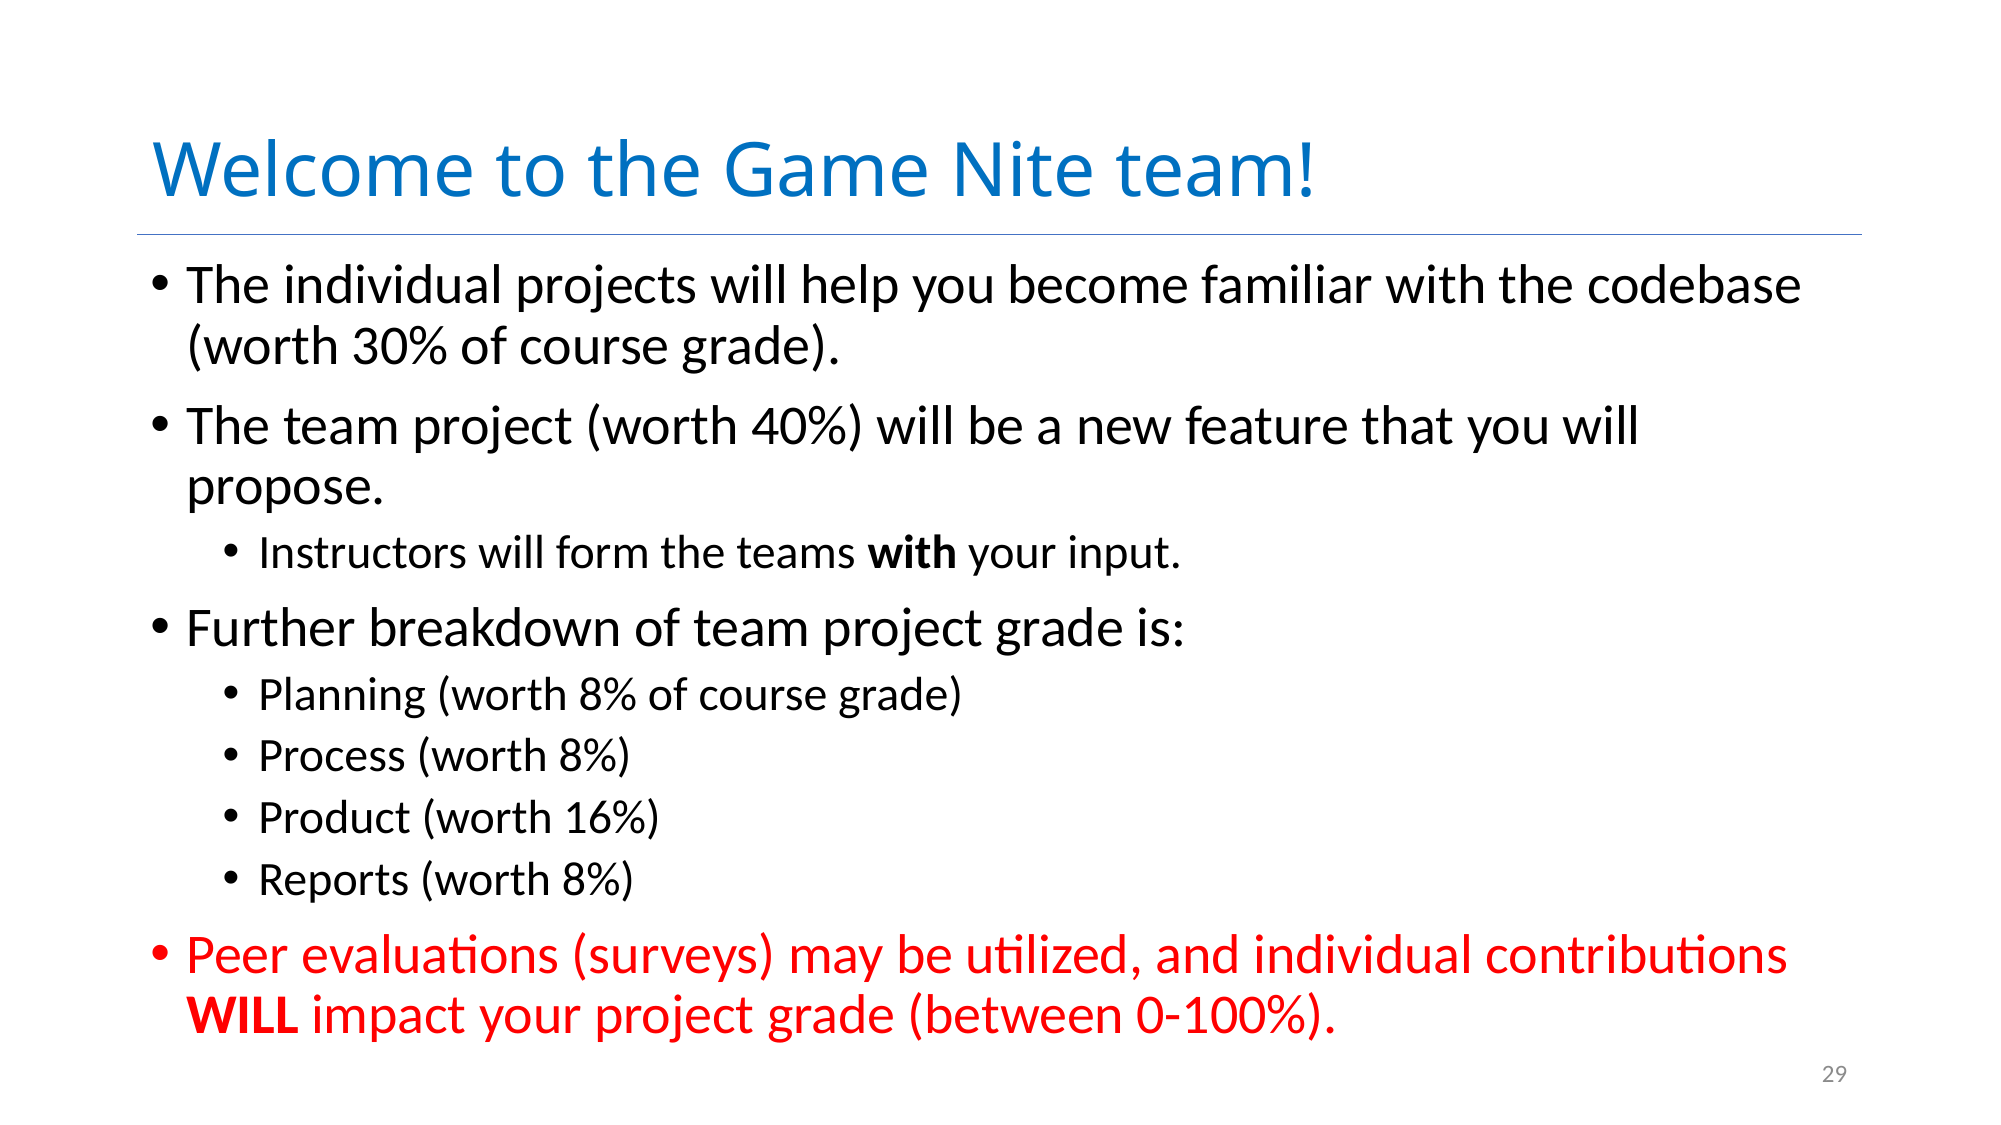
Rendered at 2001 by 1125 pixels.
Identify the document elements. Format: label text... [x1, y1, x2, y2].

text_box [137, 925, 1925, 1059]
title Welcome to the Game Nite team! [137, 3, 1863, 221]
slide_number 29 [1412, 1059, 1863, 1103]
list The individual projects will help you become familiar with the codebase (worth 30% of course grade). The team project (worth 40%) will be a new feature that you will propose. Instructors will form the teams with your input. Further breakdown of team project grade is: Planning (worth 8% of course grade) Process (worth 8%) Product (worth 16%) Reports (worth 8%) Peer evaluations (surveys) may be utilized, and individual contributions WILL impact your project grade (between 0-100%). [135, 248, 1831, 1061]
